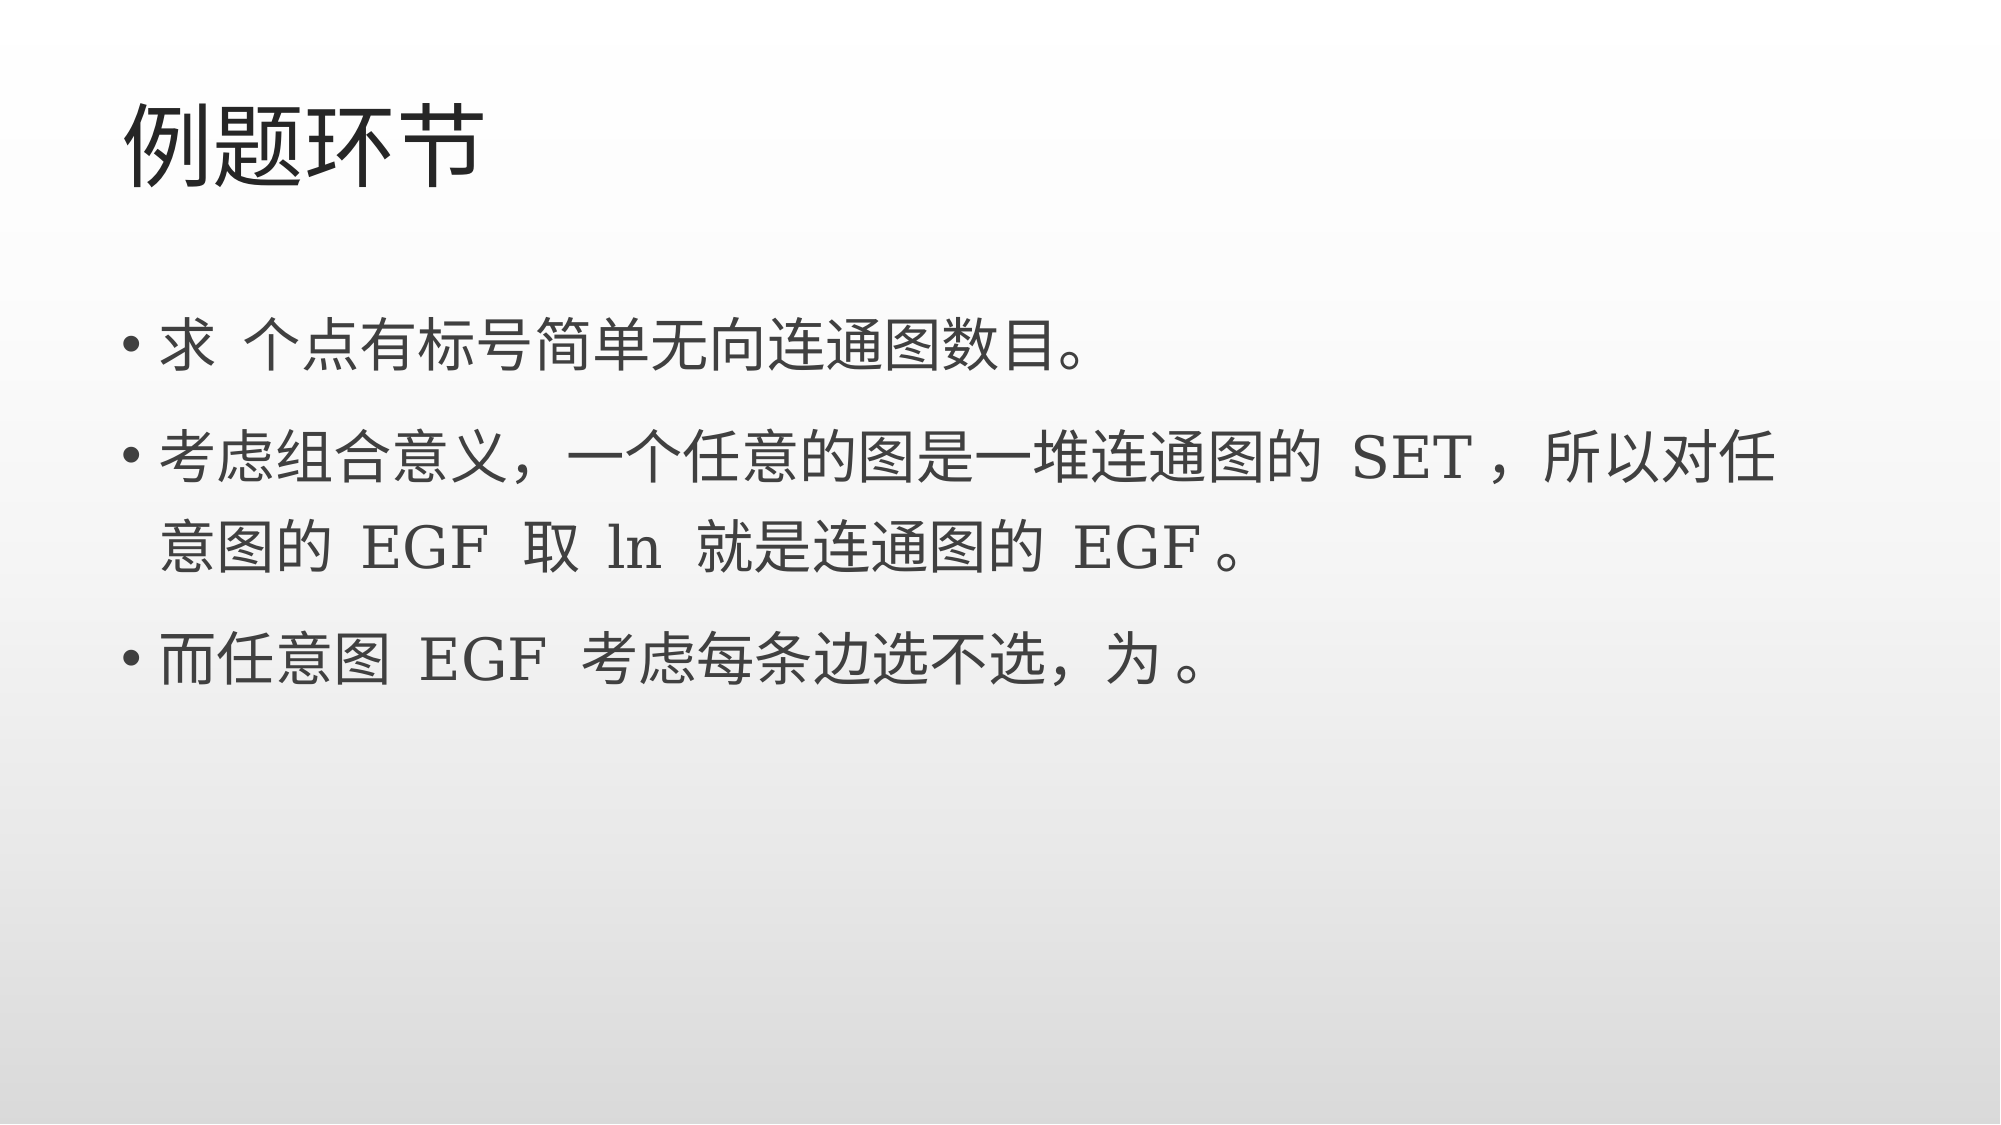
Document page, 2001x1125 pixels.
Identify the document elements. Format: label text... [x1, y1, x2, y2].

title 例题环节 [106, 42, 1832, 260]
picture [0, 0, 2001, 1125]
